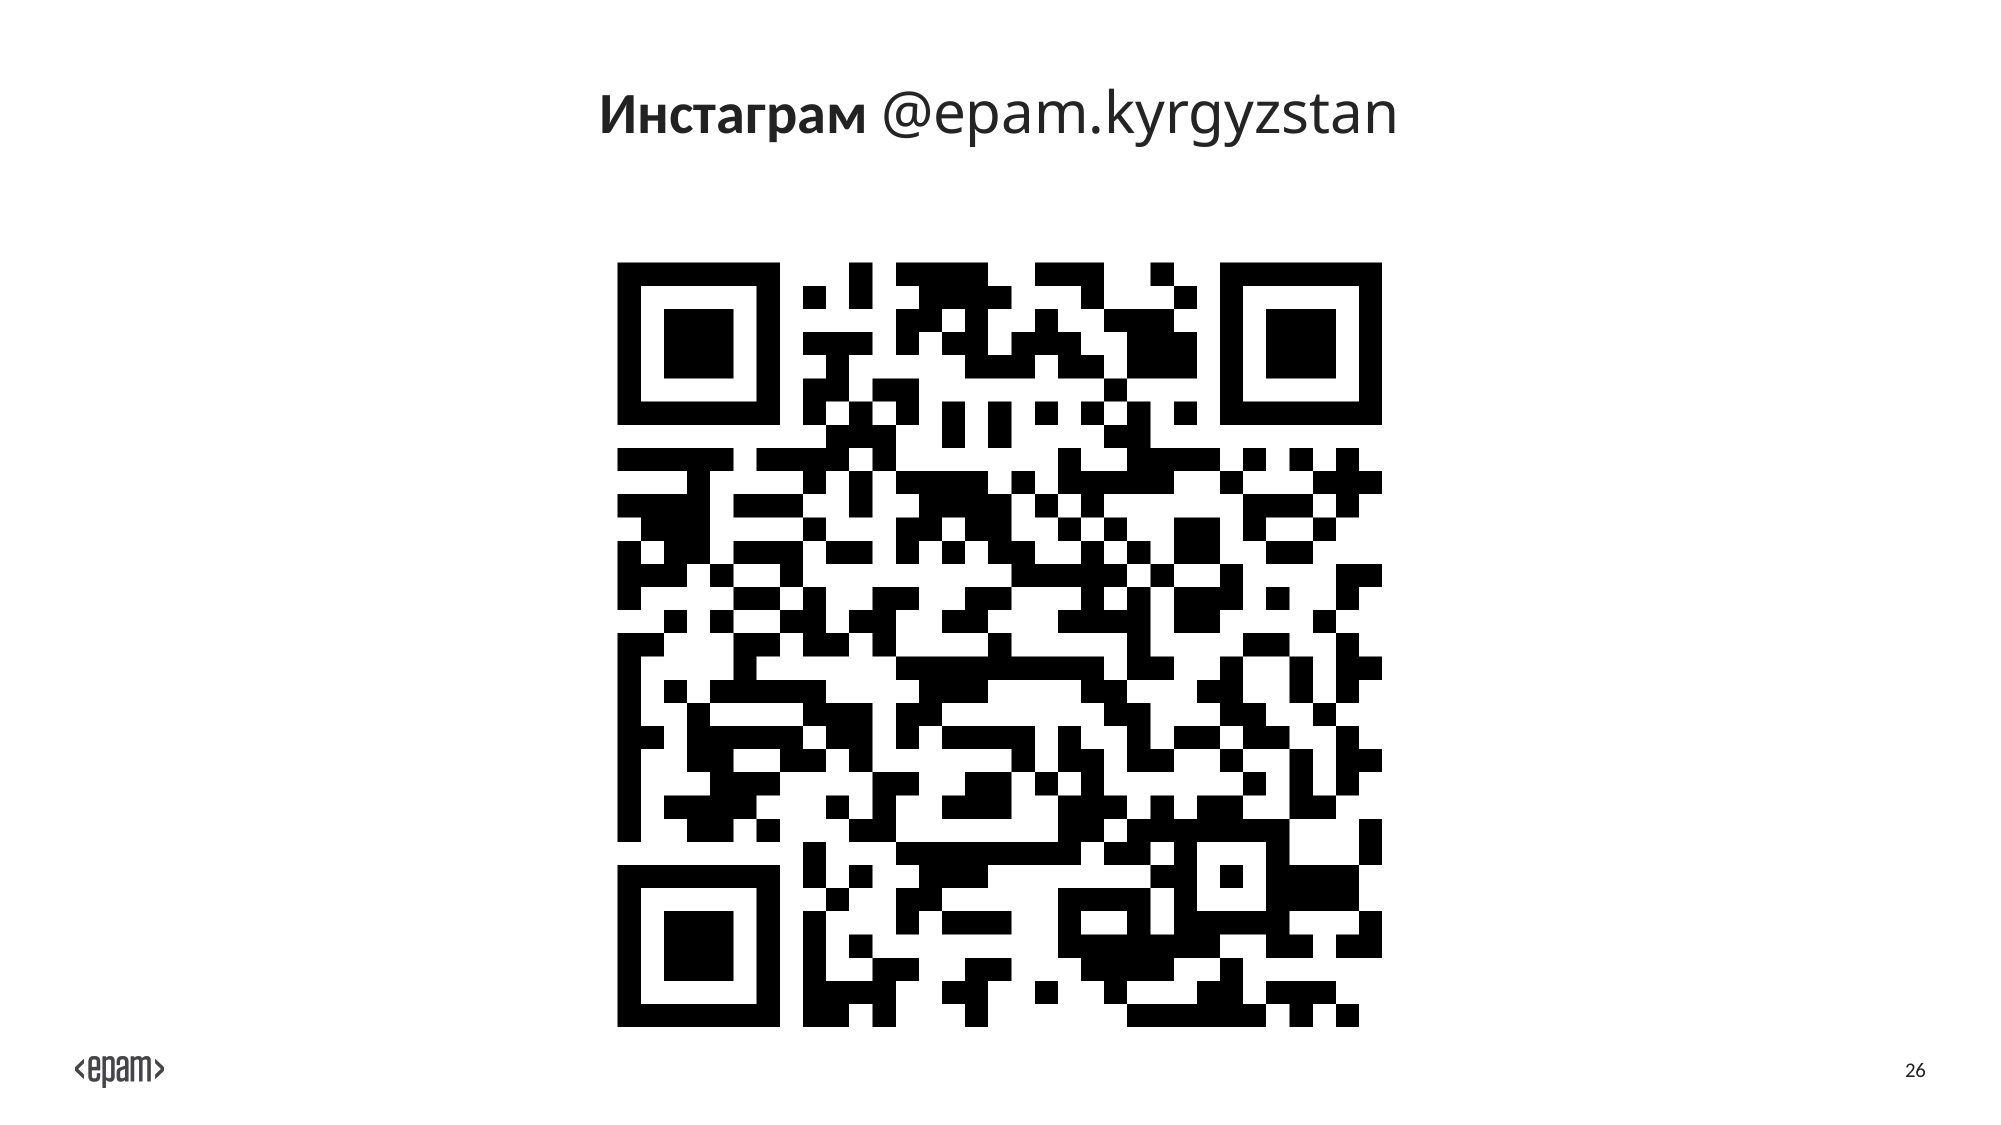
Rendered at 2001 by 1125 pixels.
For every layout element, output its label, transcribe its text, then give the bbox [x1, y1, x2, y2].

picture [594, 239, 1405, 1050]
title Инстаграм @epam.kyrgyzstan [75, 75, 1925, 150]
picture [75, 1056, 164, 1088]
